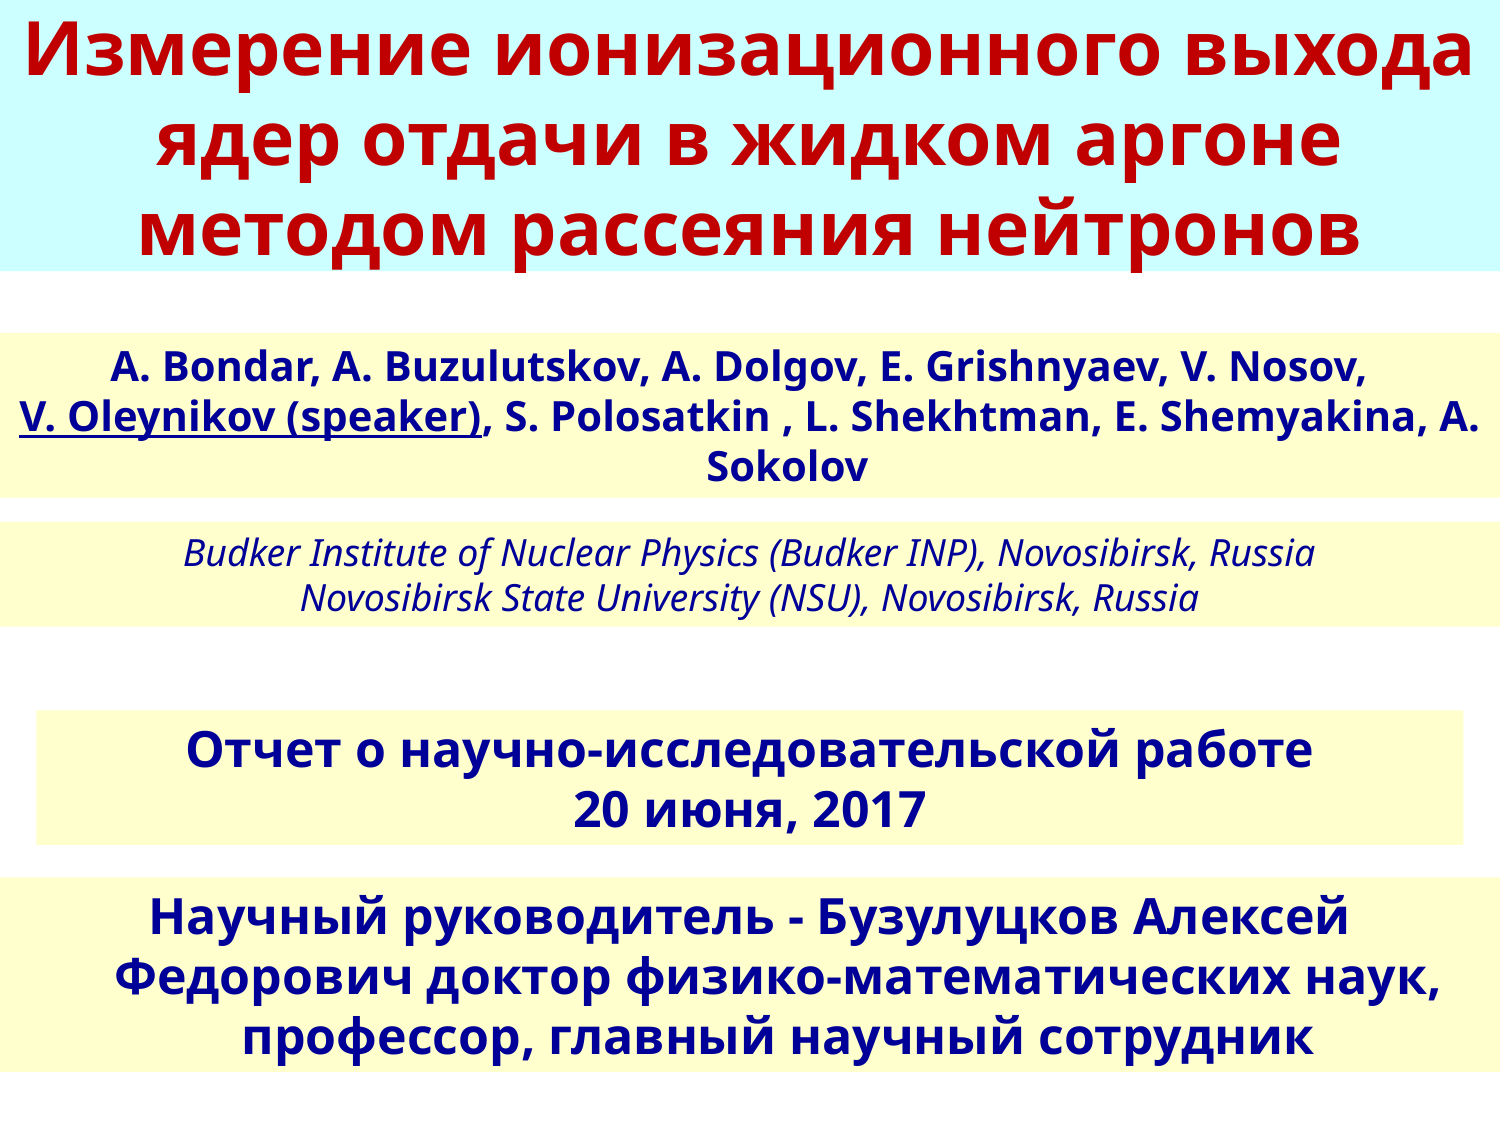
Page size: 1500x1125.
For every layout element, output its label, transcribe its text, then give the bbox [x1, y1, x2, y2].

text_box Научный руководитель - Бузулуцков Алексей Федорович доктор физико-математических наук, профессор, главный научный сотрудник [0, 877, 1500, 1072]
text_box Отчет о научно-исследовательской работе 20 июня, 2017 [36, 710, 1464, 845]
text_box Измерение ионизационного выхода ядер отдачи в жидком аргоне методом рассеяния нейтронов [0, 0, 1500, 272]
text_box A. Bondar, A. Buzulutskov, A. Dolgov, E. Grishnyaev, V. Nosov, V. Oleynikov (speaker), S. Polosatkin , L. Shekhtman, E. Shemyakina, A. Sokolov [0, 332, 1500, 498]
text_box Budker Institute of Nuclear Physics (Budker INP), Novosibirsk, Russia Novosibirsk State University (NSU), Novosibirsk, Russia [0, 521, 1500, 627]
